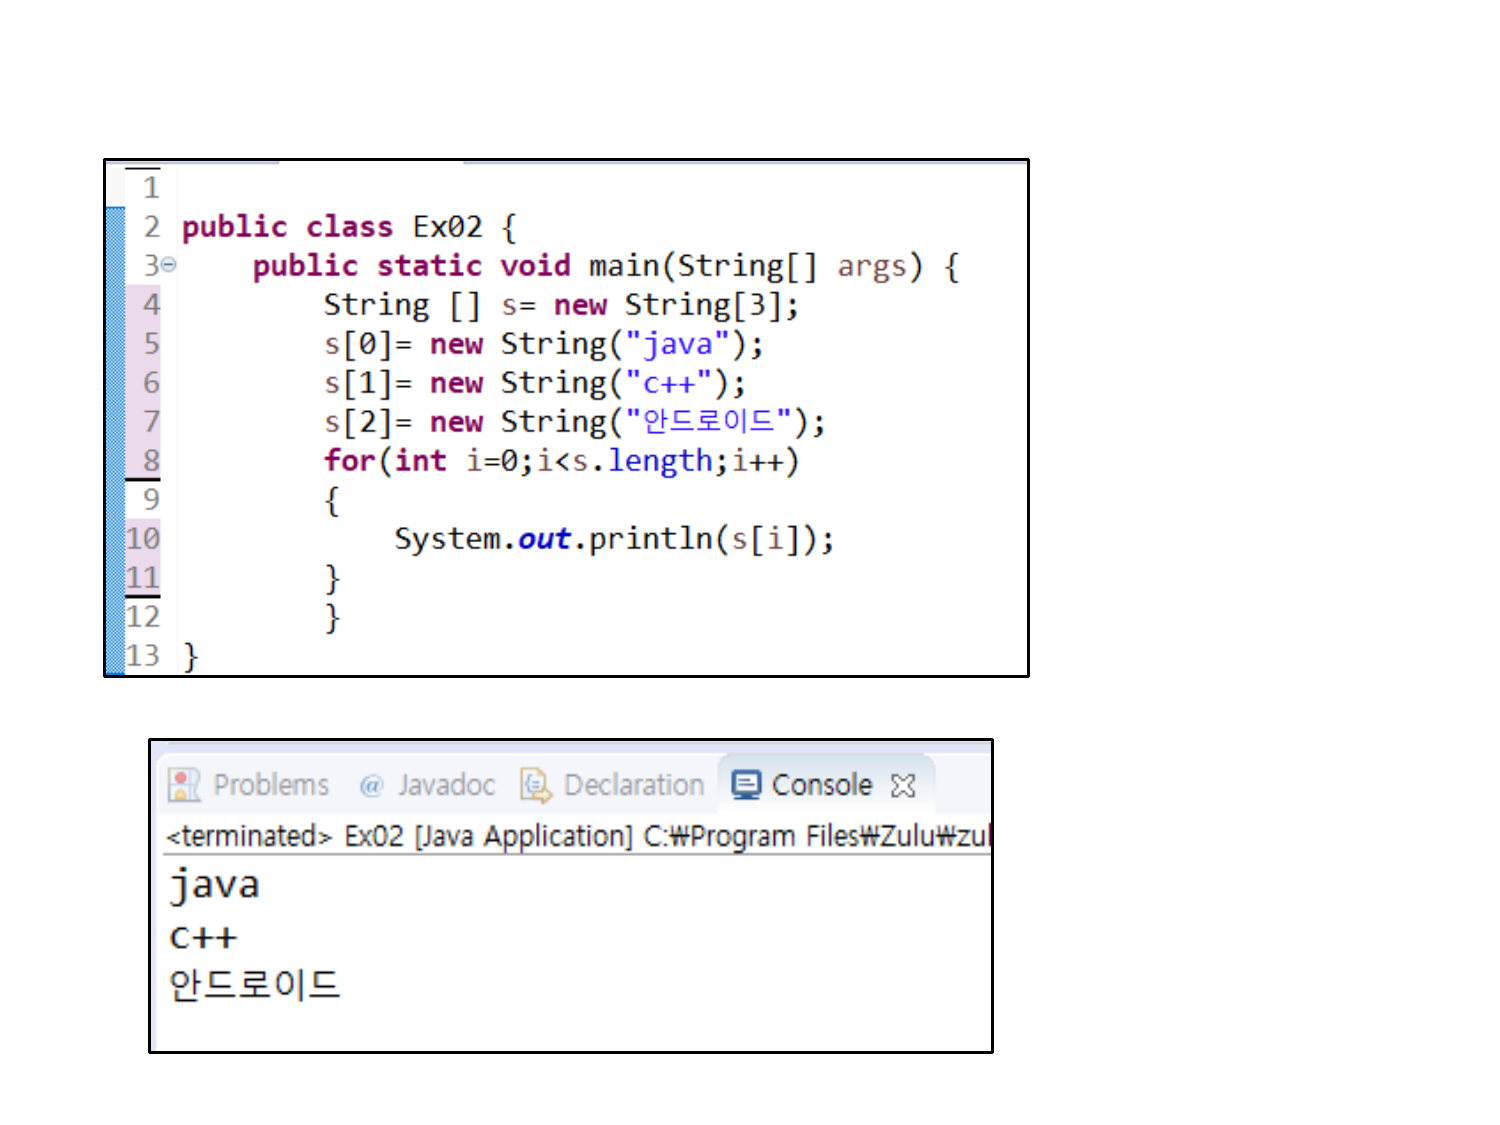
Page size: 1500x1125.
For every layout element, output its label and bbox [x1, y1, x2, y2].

picture [150, 740, 992, 1052]
picture [105, 160, 1028, 675]
